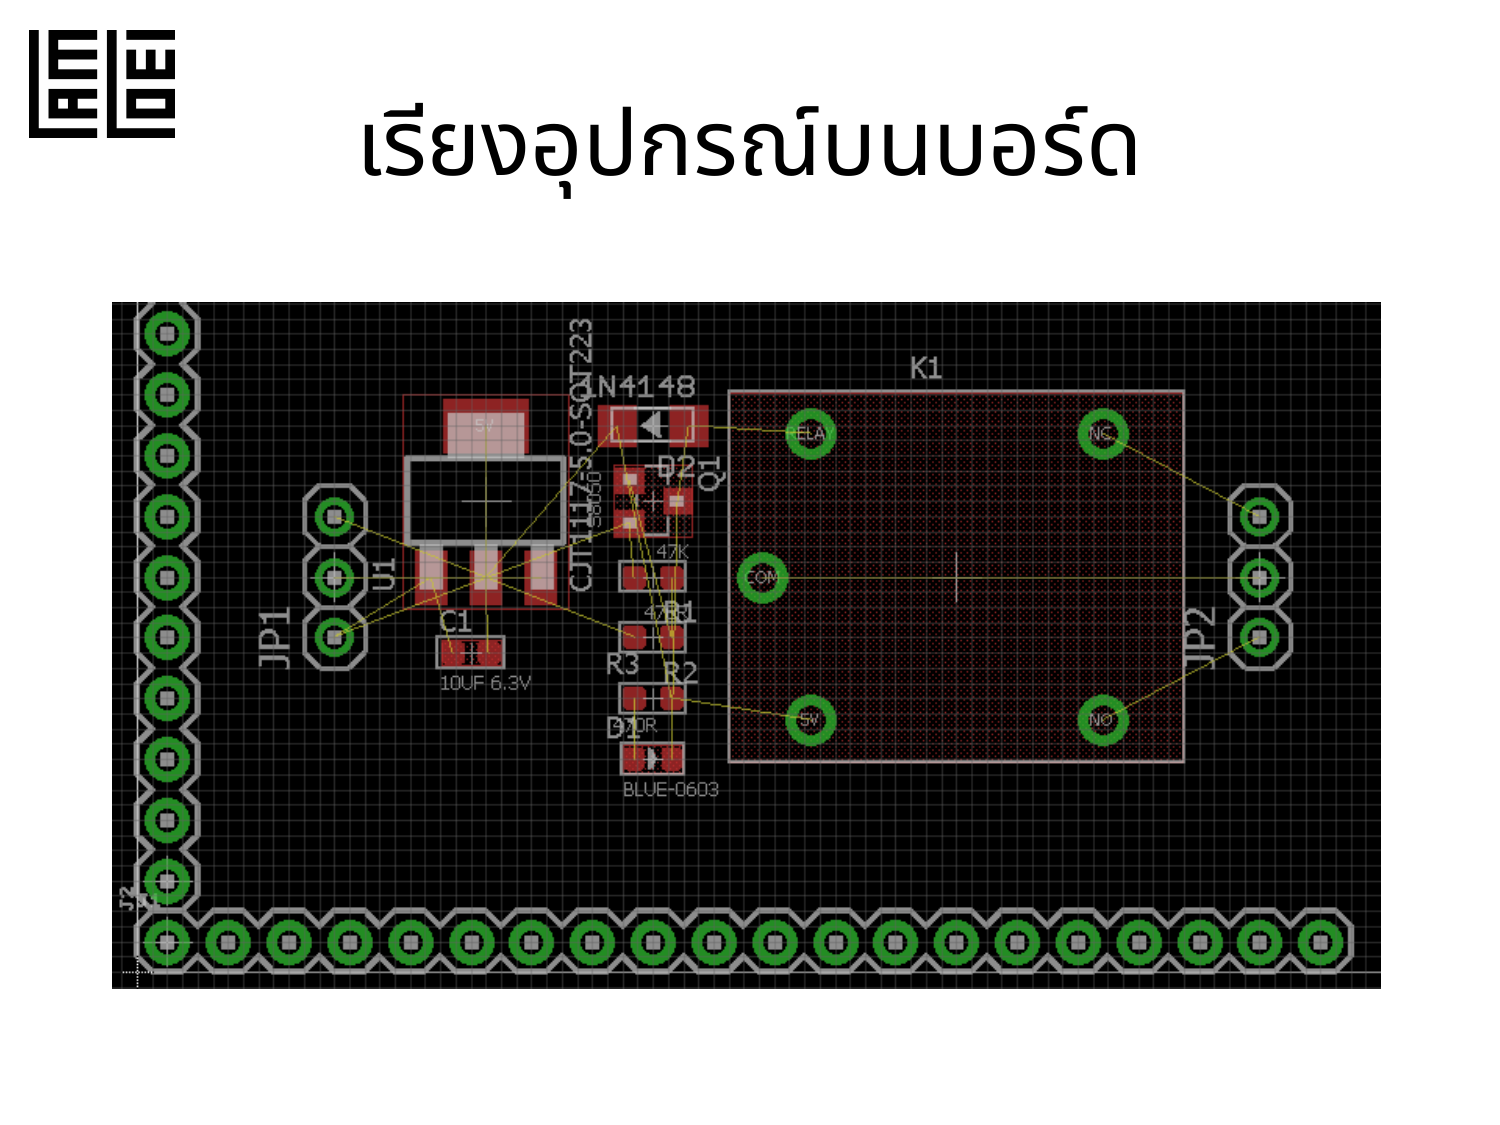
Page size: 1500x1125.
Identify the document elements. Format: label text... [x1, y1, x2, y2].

picture [111, 302, 1382, 989]
picture [29, 30, 175, 138]
title เรียงอุปกรณ์บนบอร์ด [75, 45, 1425, 233]
